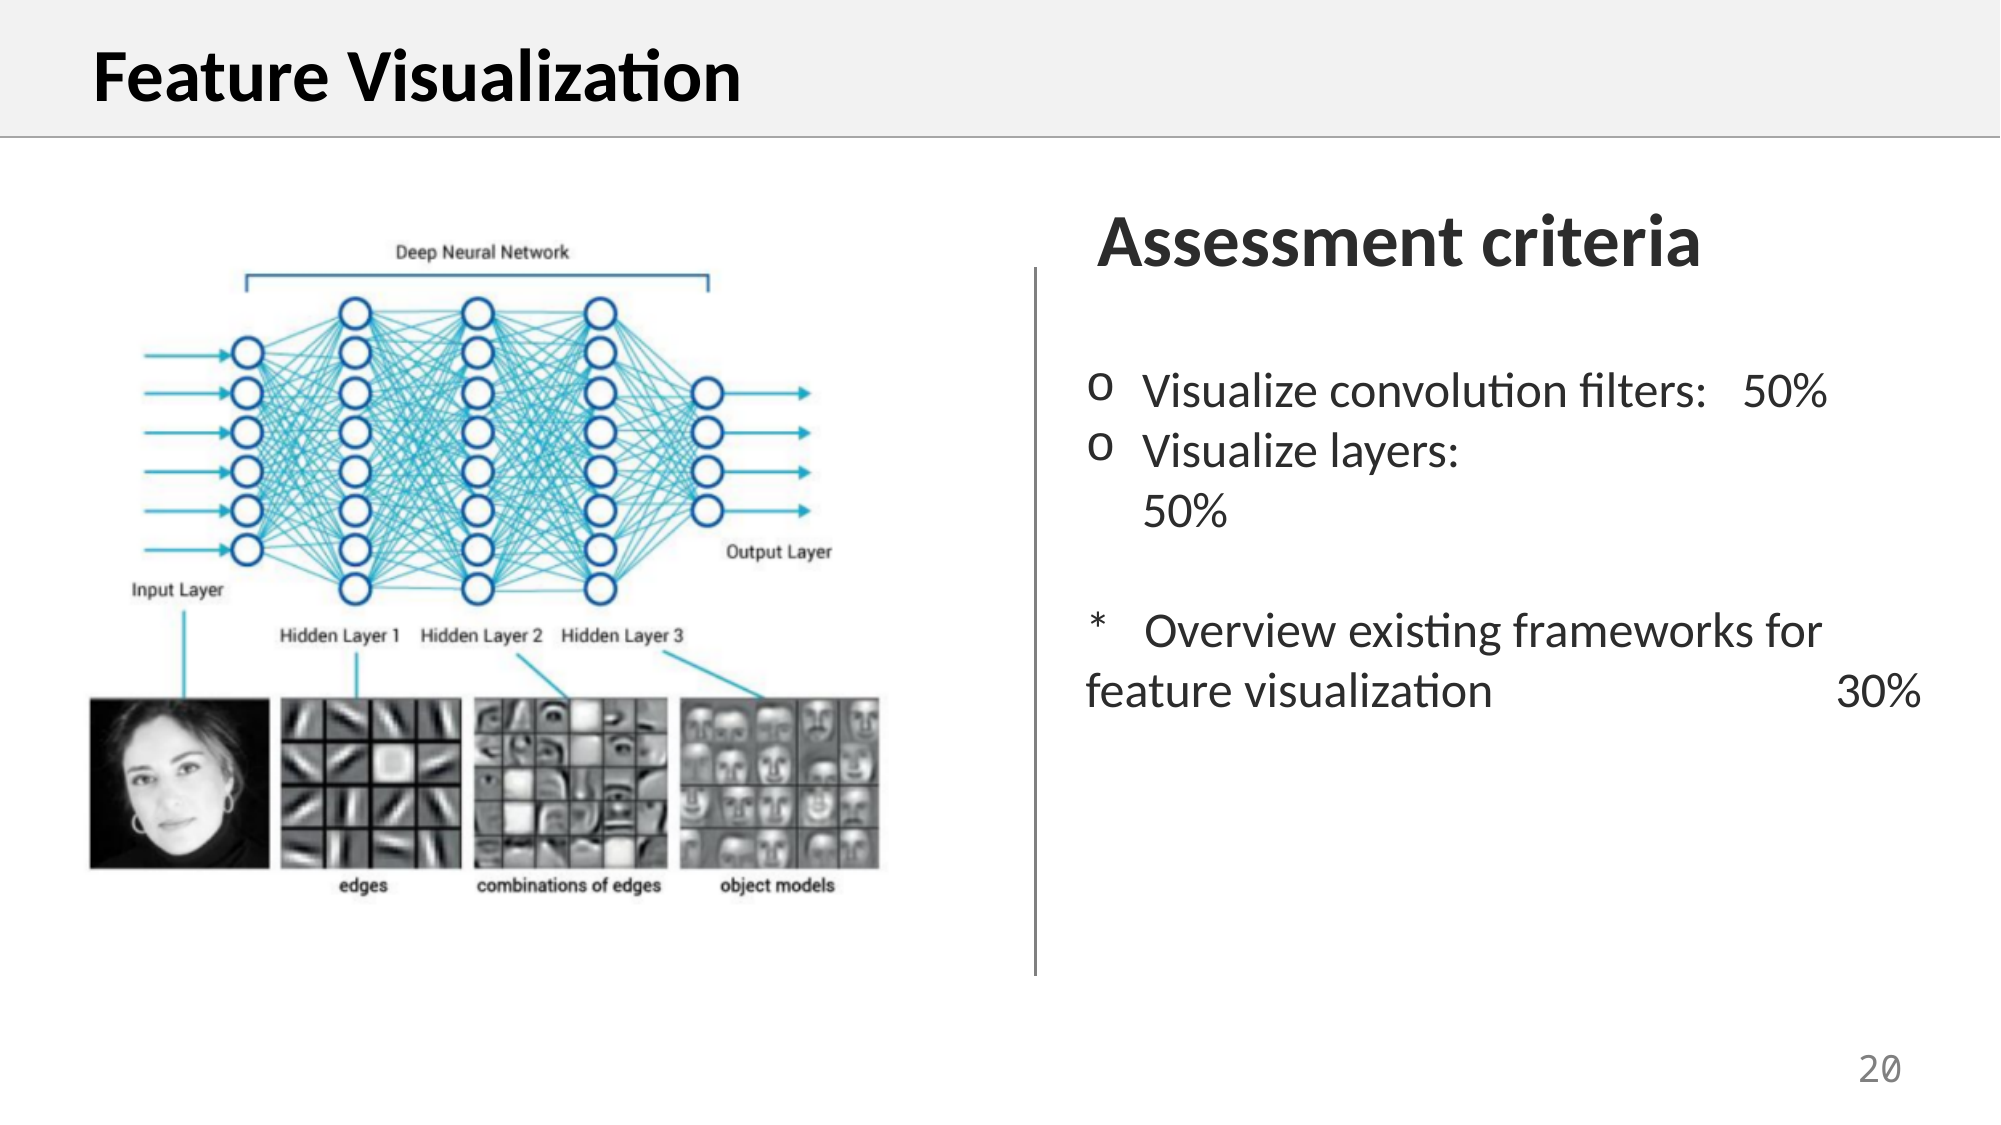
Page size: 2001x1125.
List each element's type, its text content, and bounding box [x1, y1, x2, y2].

text_box Feature Visualization [78, 19, 1733, 124]
text_box Visualize convolution filters: 50% Visualize layers: 50% * Overview existing frameworks for feature visualization 30% [1070, 349, 1945, 725]
picture [78, 237, 905, 911]
text_box Assessment criteria [1082, 184, 1922, 290]
